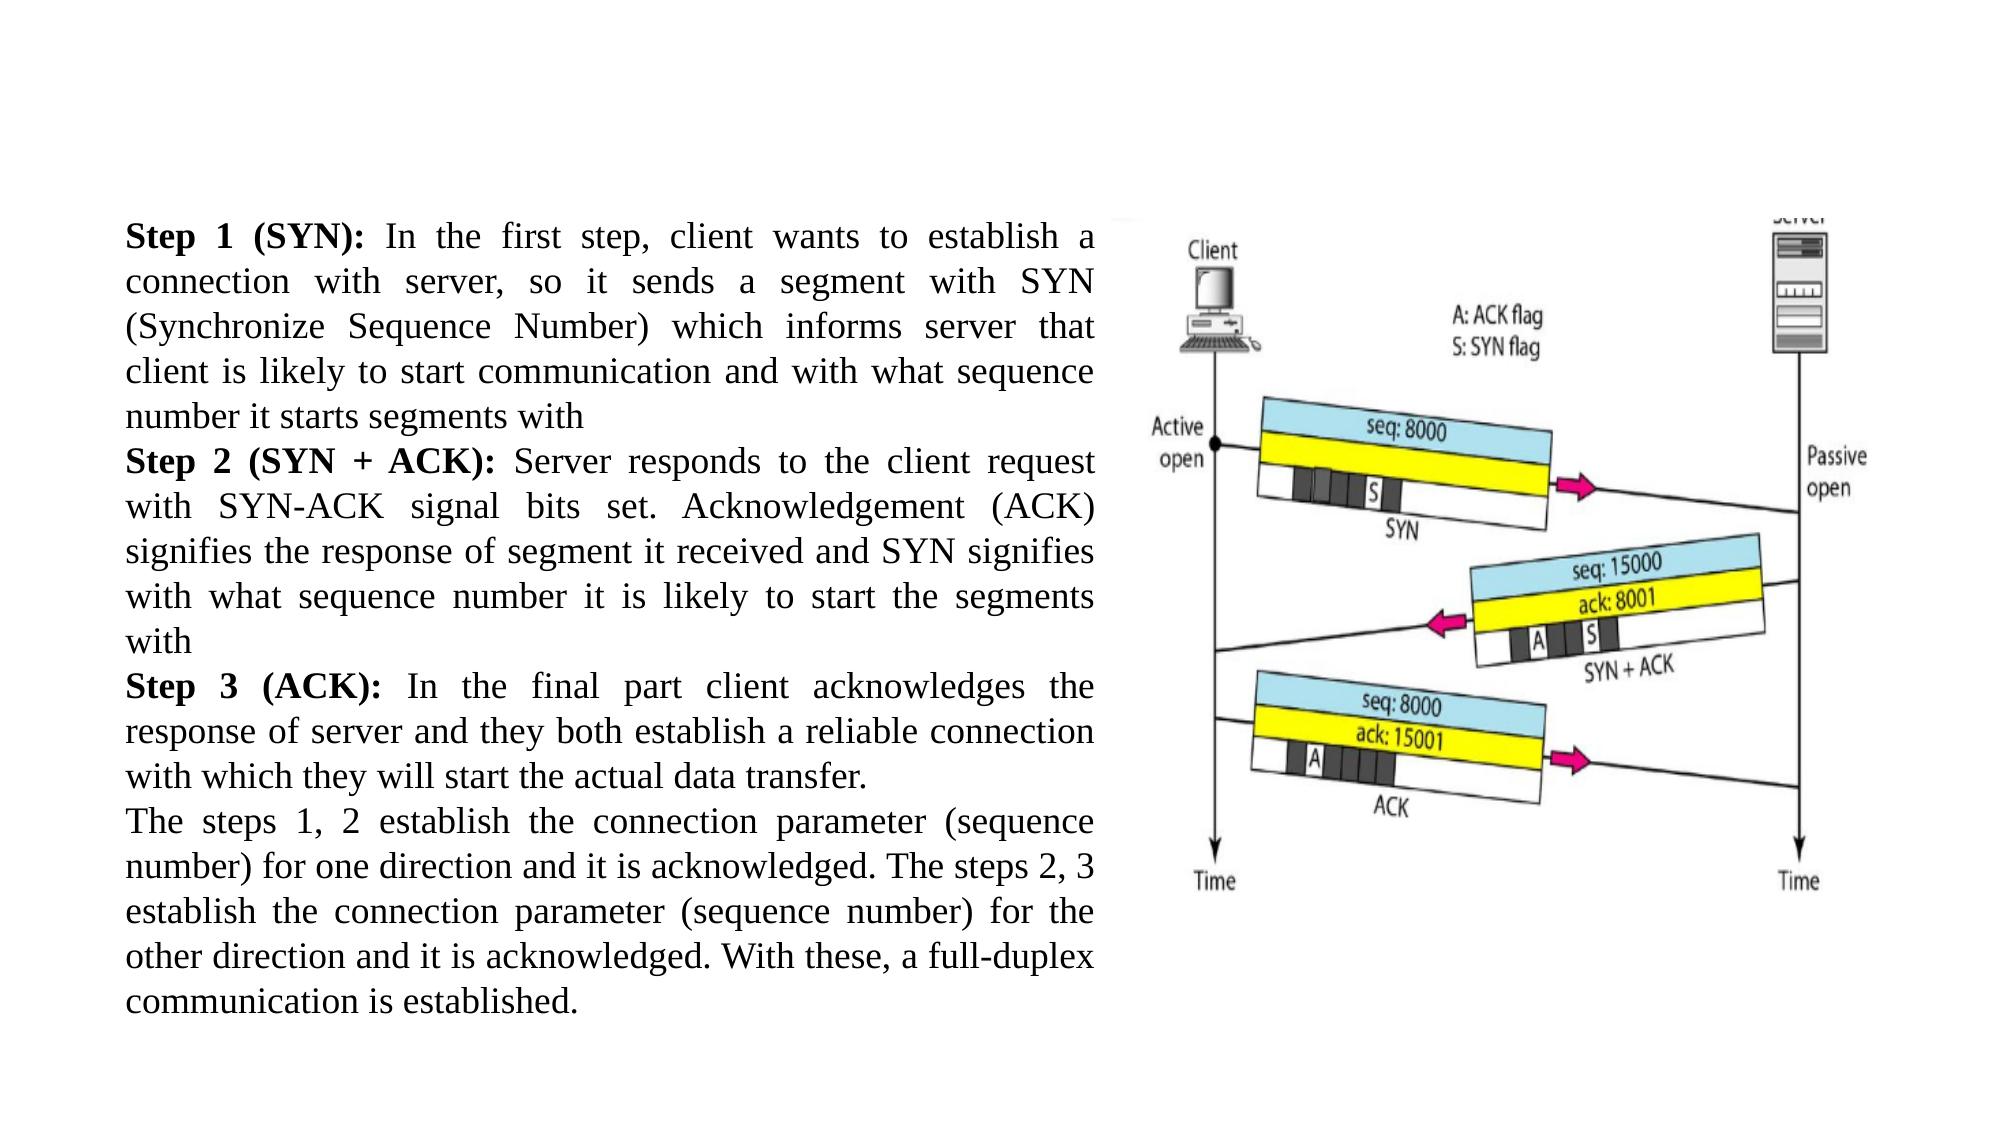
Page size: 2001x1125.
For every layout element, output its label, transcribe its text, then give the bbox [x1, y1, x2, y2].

text_box Step 1 (SYN): In the first step, client wants to establish a connection with server, so it sends a segment with SYN (Synchronize Sequence Number) which informs server that client is likely to start communication and with what sequence number it starts segments with Step 2 (SYN + ACK): Server responds to the client request with SYN-ACK signal bits set. Acknowledgement (ACK) signifies the response of segment it received and SYN signifies with what sequence number it is likely to start the segments with Step 3 (ACK): In the final part client acknowledges the response of server and they both establish a reliable connection with which they will start the actual data transfer. The steps 1, 2 establish the connection parameter (sequence number) for one direction and it is acknowledged. The steps 2, 3 establish the connection parameter (sequence number) for the other direction and it is acknowledged. With these, a full-duplex communication is established. [110, 203, 1111, 1028]
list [1111, 218, 1868, 922]
